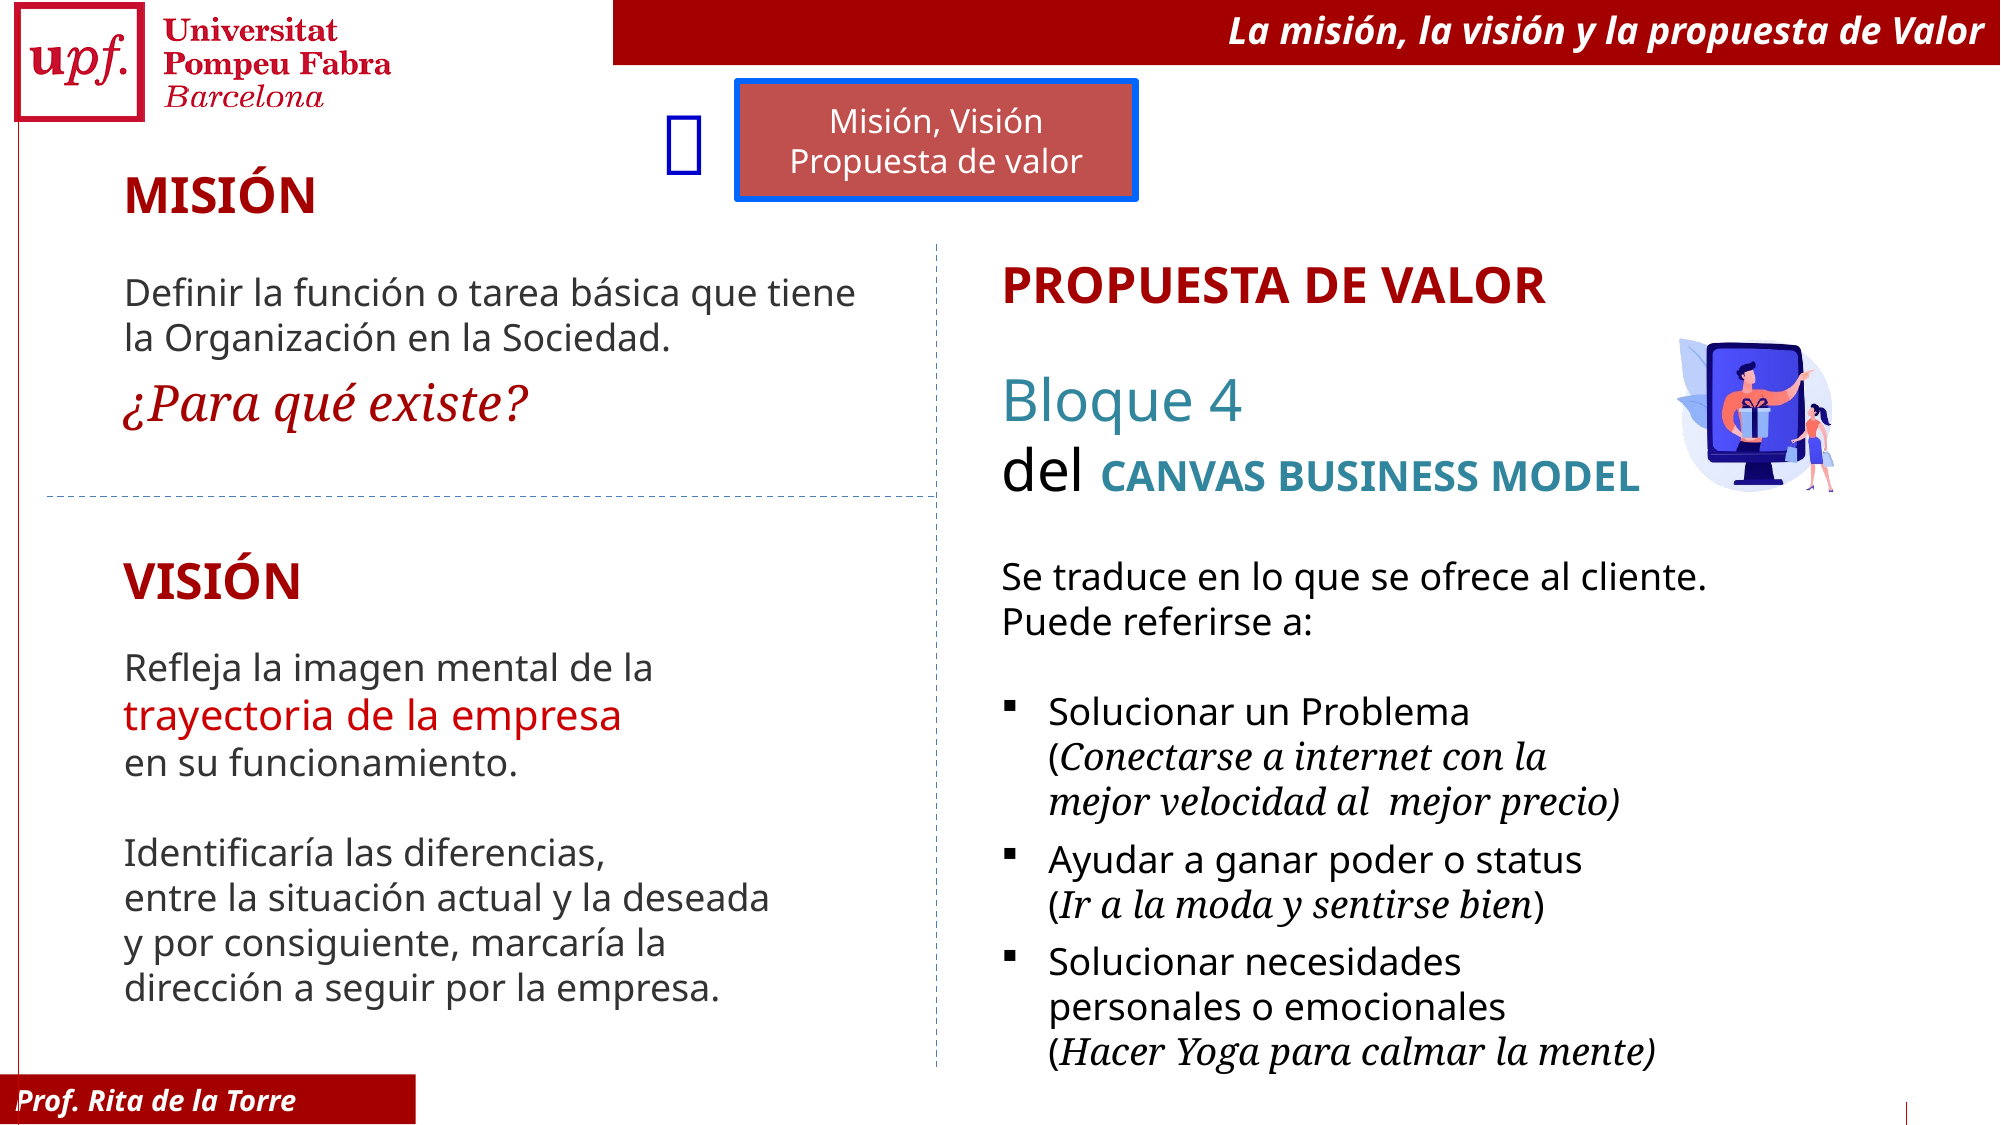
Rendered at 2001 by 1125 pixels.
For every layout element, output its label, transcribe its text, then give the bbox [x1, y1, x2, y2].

title La misión, la visión y la propuesta de Valor [613, 0, 2000, 66]
text_box PROPUESTA DE VALOR Bloque 4 del CANVAS BUSINESS MODEL Se traduce en lo que se ofrece al cliente. Puede referirse a: Solucionar un Problema (Conectarse a internet con la mejor velocidad al mejor precio) Ayudar a ganar poder o status (Ir a la moda y sentirse bien) Solucionar necesidades personales o emocionales (Hacer Yoga para calmar la mente) [986, 245, 1982, 1081]
picture [1654, 313, 1858, 517]
text_box MISIÓN Definir la función o tarea básica que tiene la Organización en la Sociedad. ¿Para qué existe? [108, 156, 883, 439]
text_box Misión, Visión Propuesta de valor [737, 81, 1136, 200]
picture [14, 2, 407, 122]
text_box VISIÓN Refleja la imagen mental de la trayectoria de la empresa en su funcionamiento. Identificaría las diferencias, entre la situación actual y la deseada y por consiguiente, marcaría la dirección a seguir por la empresa. [109, 541, 857, 1017]
text_box  [644, 84, 725, 200]
